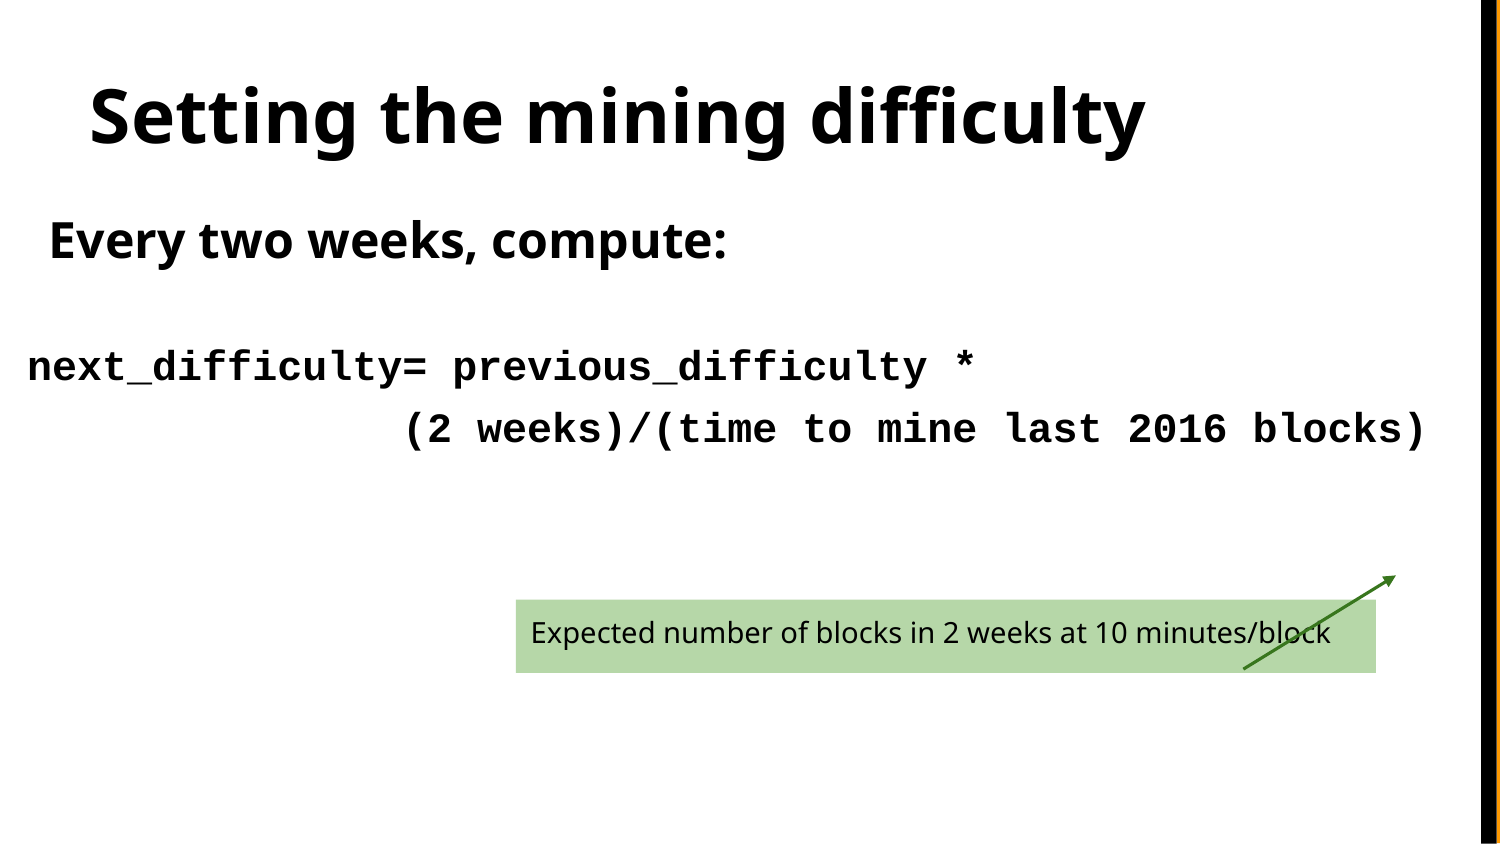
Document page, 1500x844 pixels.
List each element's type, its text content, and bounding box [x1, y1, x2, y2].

text_box Every two weeks, compute: [33, 193, 1500, 301]
text_box Expected number of blocks in 2 weeks at 10 minutes/block [515, 599, 1376, 673]
text_box Setting the mining difficulty [75, 32, 1487, 174]
text_box [1243, 575, 1396, 670]
text_box next_difficulty= previous_difficulty * (2 weeks)/(time to mine last 2016 blocks) [12, 323, 1500, 844]
